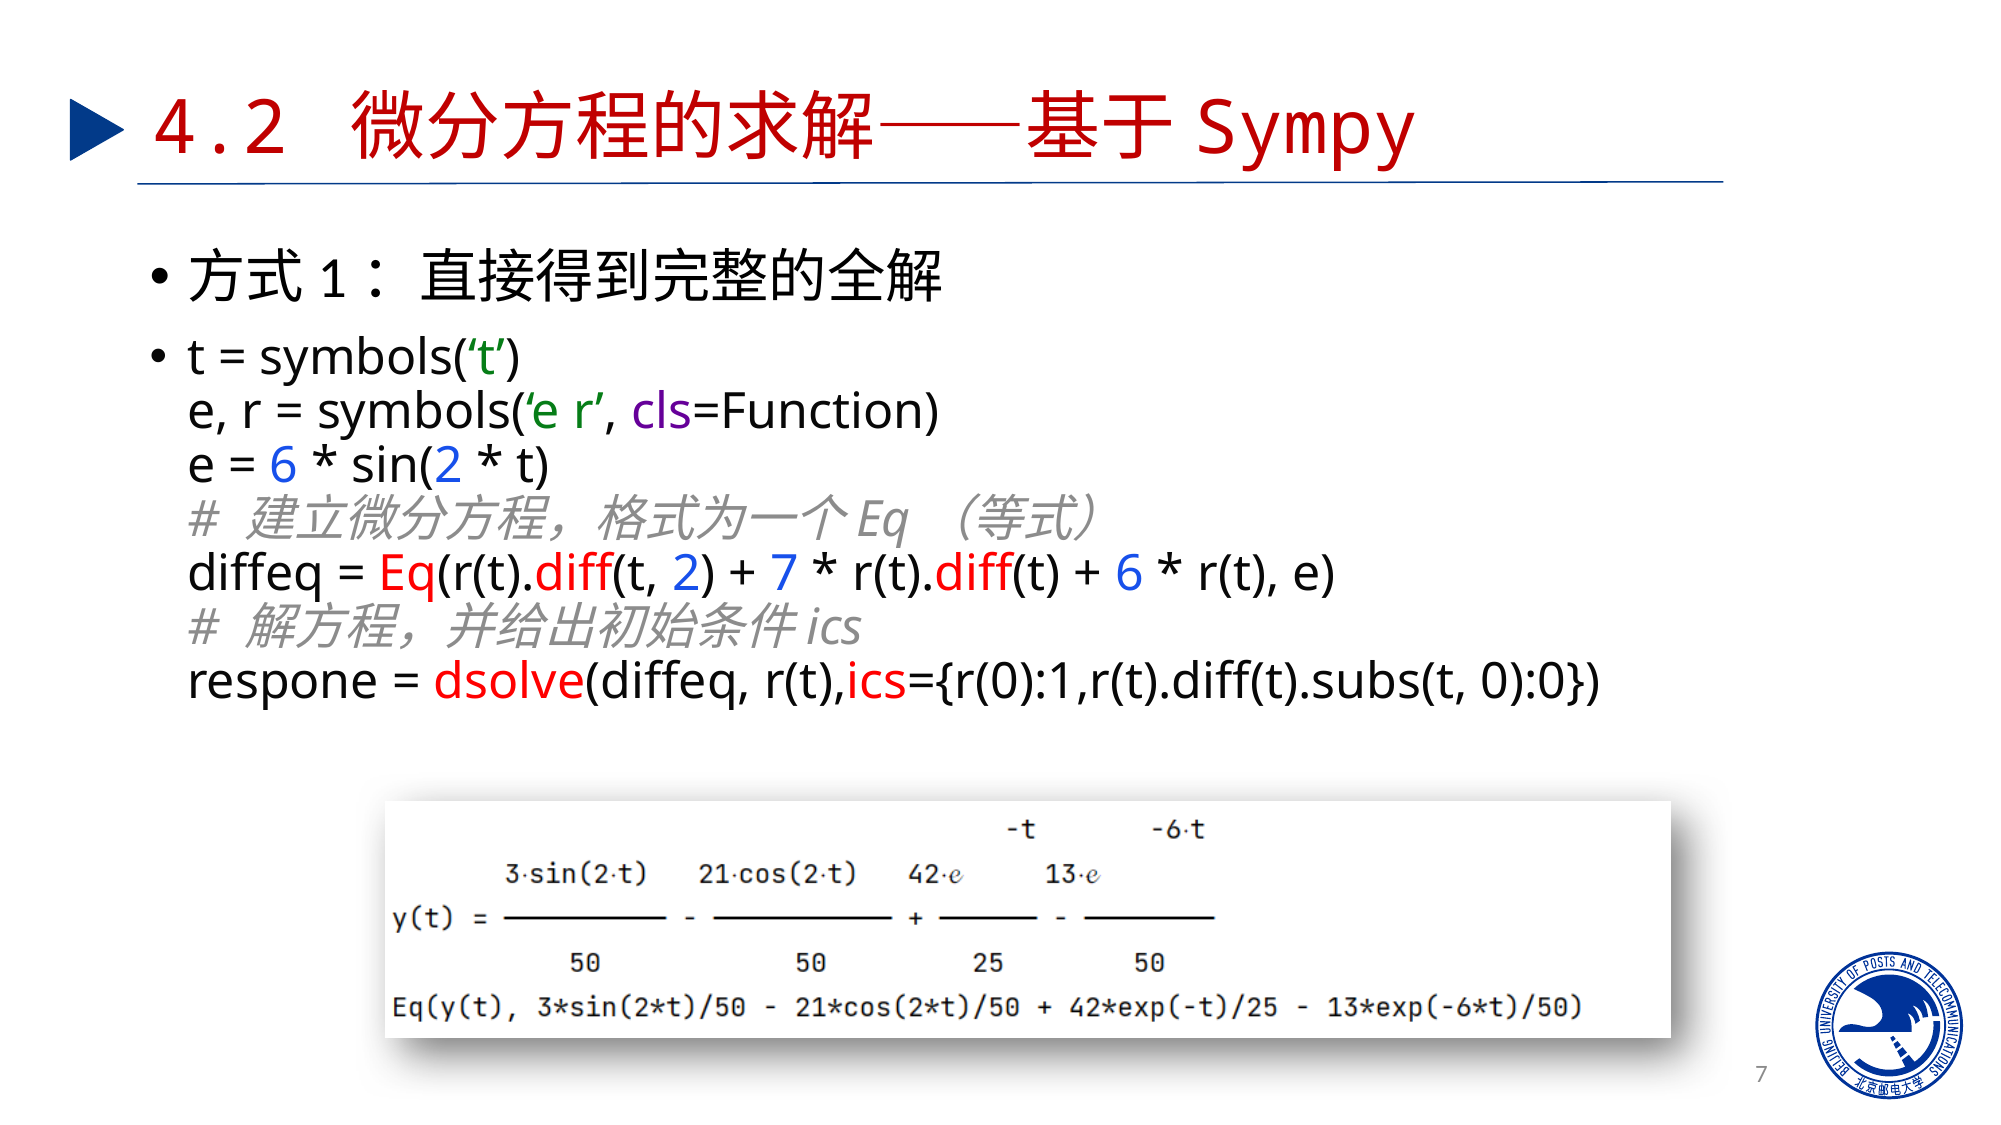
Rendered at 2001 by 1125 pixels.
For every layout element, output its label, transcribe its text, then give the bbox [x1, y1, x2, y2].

picture [385, 801, 1671, 1038]
list 方式1：直接得到完整的全解 t = symbols(‘t’) e, r = symbols(‘e r’, cls=Function) e = 6 * sin(2 * t) # 建立微分方程，格式为一个Eq（等式） diffeq = Eq(r(t).diff(t, 2) + 7 * r(t).diff(t) + 6 * r(t), e) # 解方程，并给出初始条件ics respone = dsolve(diffeq, r(t),ics={r(0):1,r(t).diff(t).subs(t, 0):0}) [134, 239, 1860, 1014]
title 4.2 微分方程的求解——基于Sympy [137, 47, 1863, 211]
slide_number 7 [1412, 1042, 1783, 1102]
